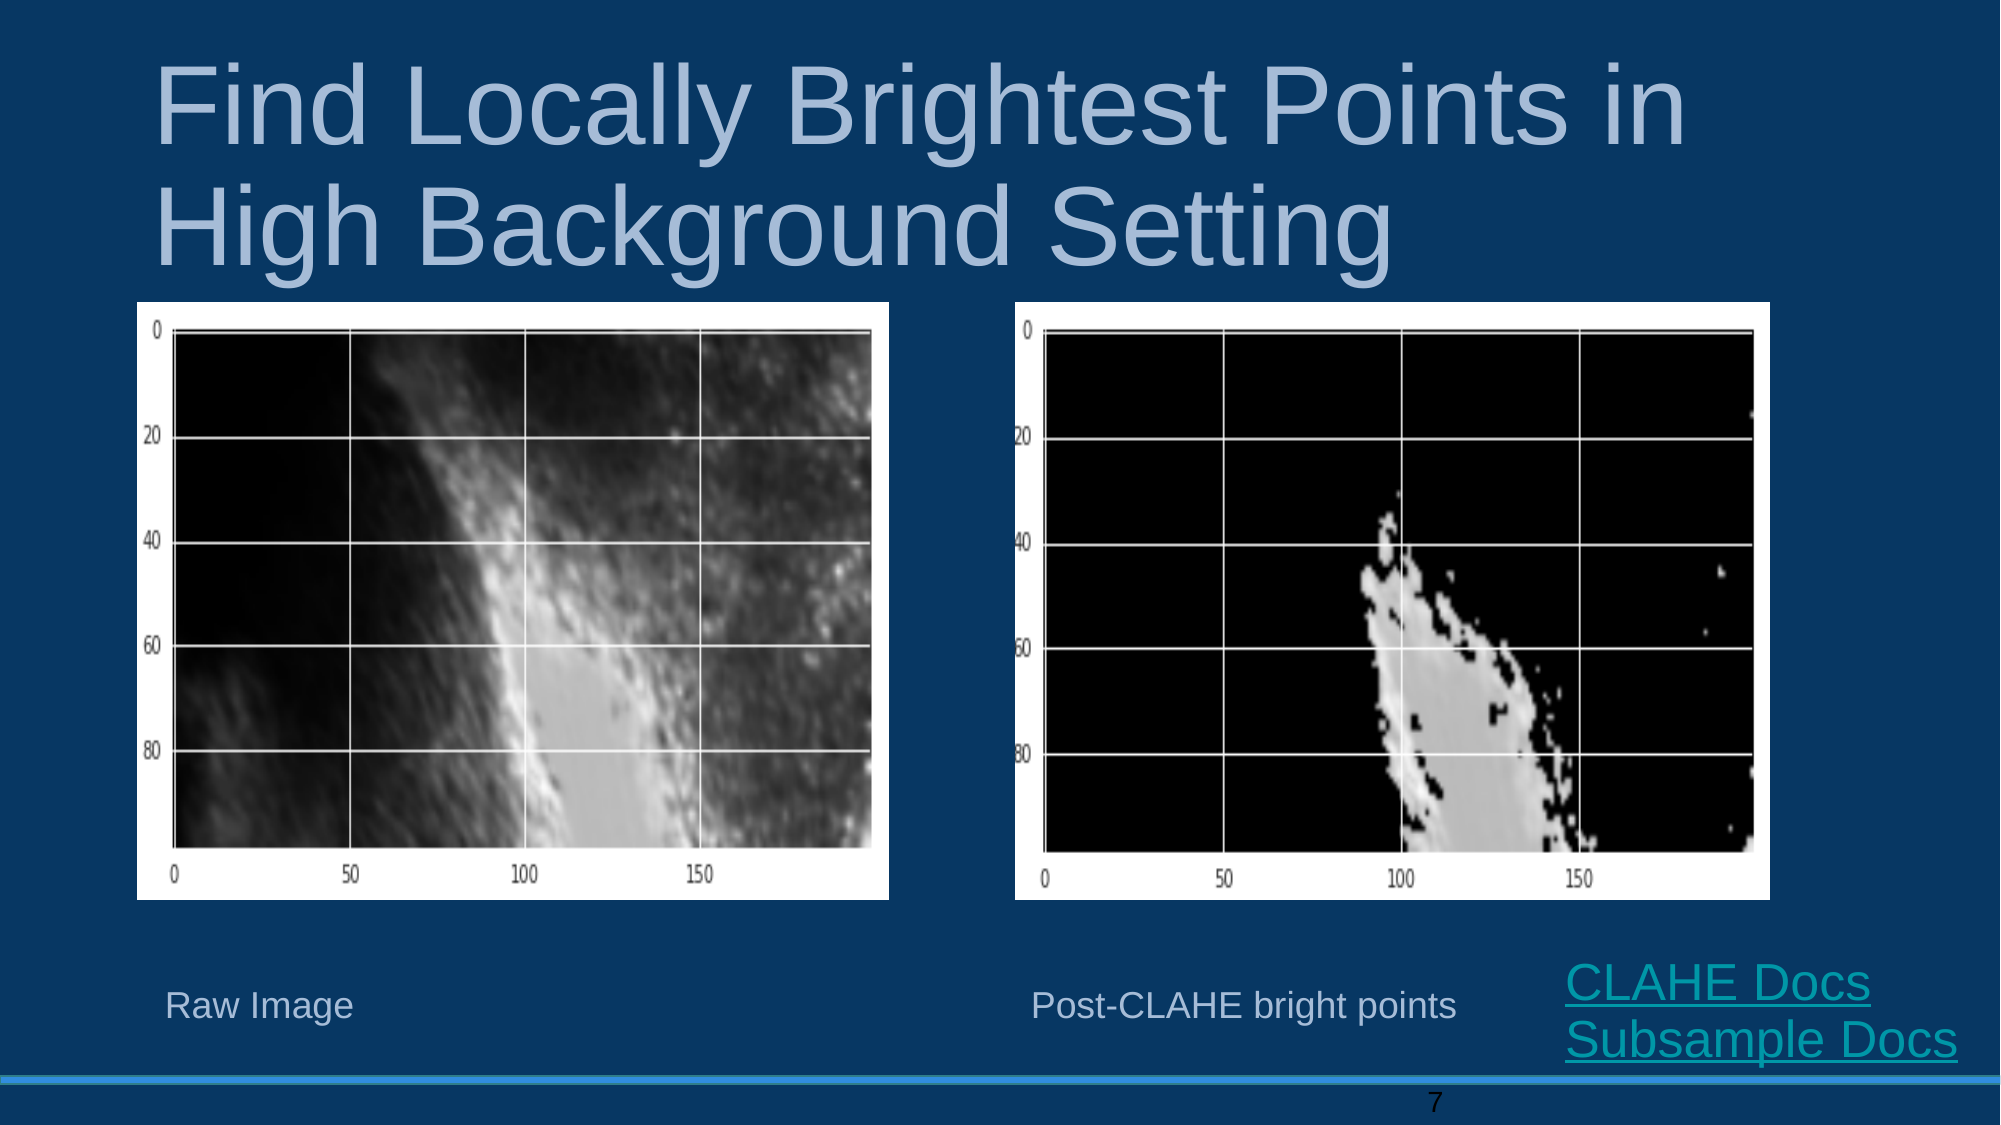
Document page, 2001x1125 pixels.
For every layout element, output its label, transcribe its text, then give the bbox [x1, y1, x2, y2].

title Find Locally Brightest Points in High Background Setting [137, 59, 1863, 278]
text_box Raw Image [149, 966, 797, 1064]
picture [137, 302, 890, 901]
text_box CLAHE Docs Subsample Docs [1549, 858, 2000, 1076]
picture [1015, 302, 1770, 901]
text_box Post-CLAHE bright points [1015, 966, 1549, 1064]
slide_number 7 [1412, 1075, 1863, 1125]
